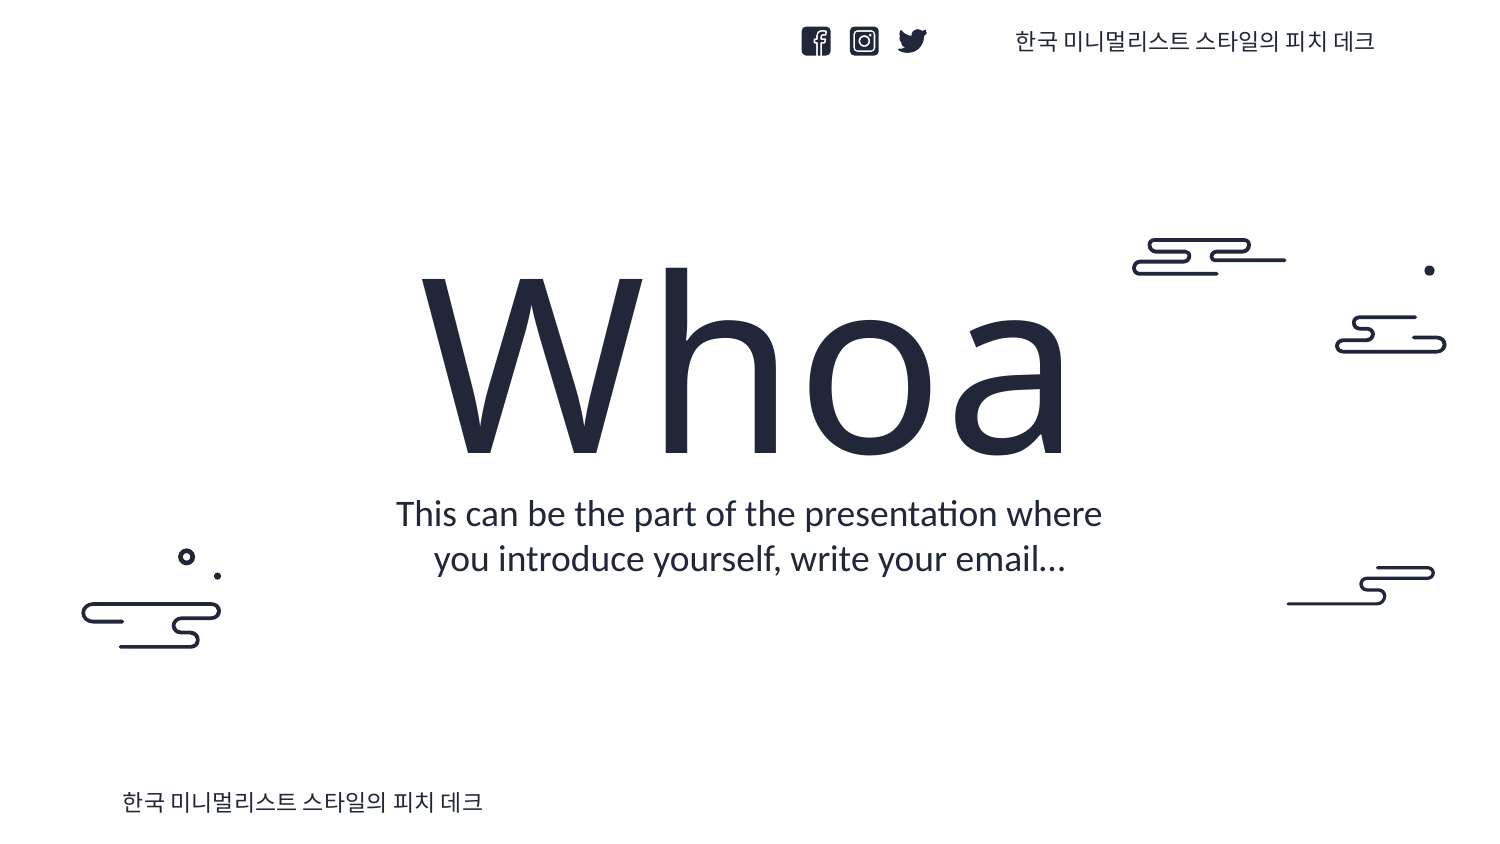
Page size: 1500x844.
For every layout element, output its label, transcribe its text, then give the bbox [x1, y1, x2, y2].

text_box [1286, 566, 1435, 606]
text_box [1132, 238, 1287, 276]
text_box 한국 미니멀리스트 스타일의 피치 데크 [108, 778, 548, 827]
text_box [214, 572, 221, 580]
text_box 한국 미니멀리스트 스타일의 피치 데크 [952, 17, 1392, 65]
text_box [1335, 315, 1447, 354]
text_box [801, 26, 928, 56]
text_box [180, 550, 193, 564]
text_box [81, 602, 222, 649]
title Whoa [289, 238, 1211, 475]
subtitle This can be the part of the presentation where you introduce yourself, write your email… [350, 474, 1150, 606]
text_box [1424, 265, 1435, 276]
